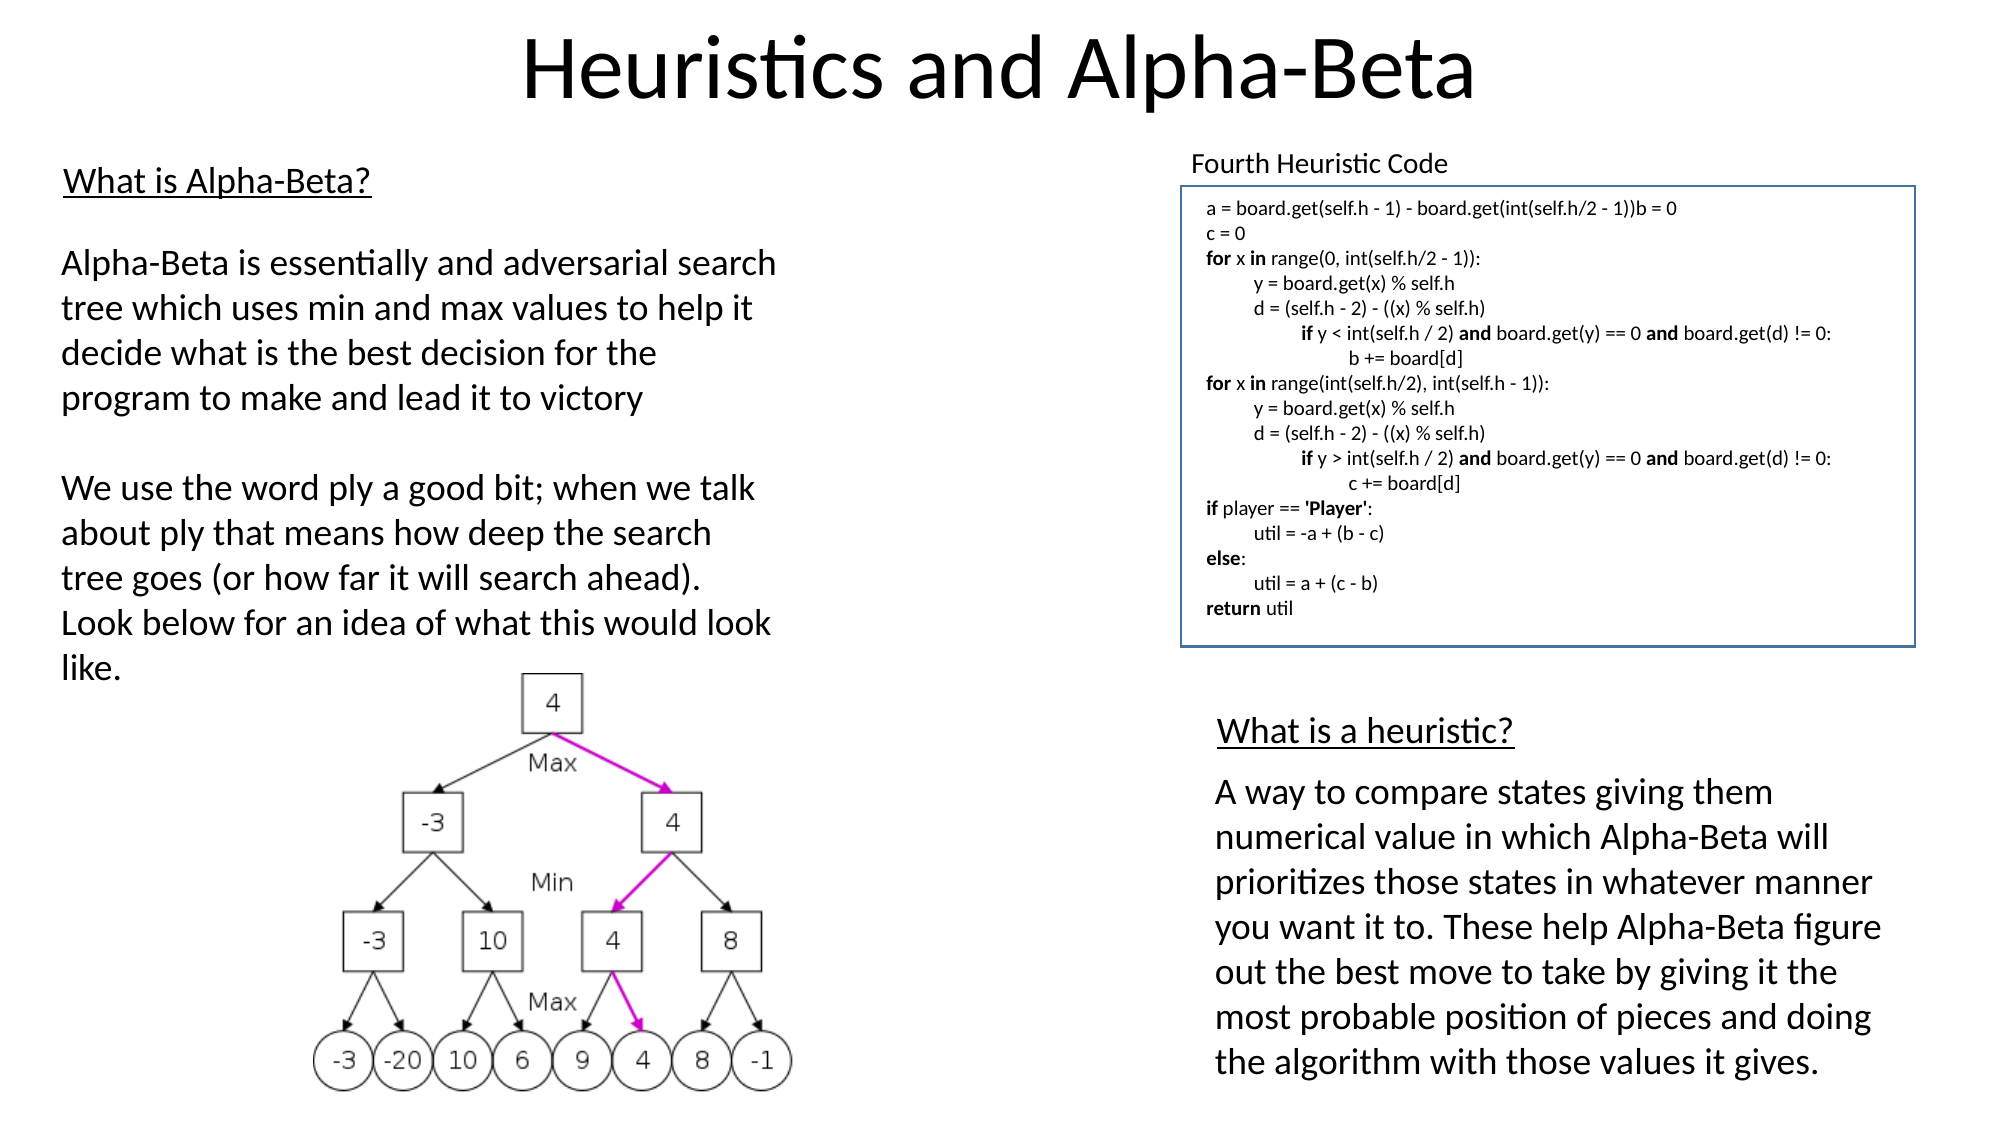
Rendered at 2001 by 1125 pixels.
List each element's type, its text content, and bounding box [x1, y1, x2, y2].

text_box What is a heuristic? [1202, 699, 1530, 759]
text_box a = board.get(self.h - 1) - board.get(int(self.h/2 - 1))b = 0 c = 0 for x in range(0, int(self.h/2 - 1)): y = board.get(x) % self.h d = (self.h - 2) - ((x) % self.h) if y < int(self.h / 2) and board.get(y) == 0 and board.get(d) != 0: b += board[d] for x in range(int(self.h/2), int(self.h - 1)): y = board.get(x) % self.h d = (self.h - 2) - ((x) % self.h) if y > int(self.h / 2) and board.get(y) == 0 and board.get(d) != 0: c += board[d] if player == 'Player': util = -a + (b - c) else: util = a + (c - b) return util [1191, 187, 1847, 627]
picture [313, 673, 794, 1093]
text_box Fourth Heuristic Code [1176, 137, 1464, 187]
text_box Alpha-Beta is essentially and adversarial search tree which uses min and max values to help it decide what is the best decision for the program to make and lead it to victory We use the word ply a good bit; when we talk about ply that means how deep the search tree goes (or how far it will search ahead). Look below for an idea of what this would look like. [46, 230, 793, 696]
text_box [1180, 185, 1916, 648]
text_box What is Alpha-Beta? [48, 148, 388, 208]
text_box Heuristics and Alpha-Beta [0, 0, 2000, 125]
text_box A way to compare states giving them numerical value in which Alpha-Beta will prioritizes those states in whatever manner you want it to. These help Alpha-Beta figure out the best move to take by giving it the most probable position of pieces and doing the algorithm with those values it gives. [1199, 759, 1916, 1090]
